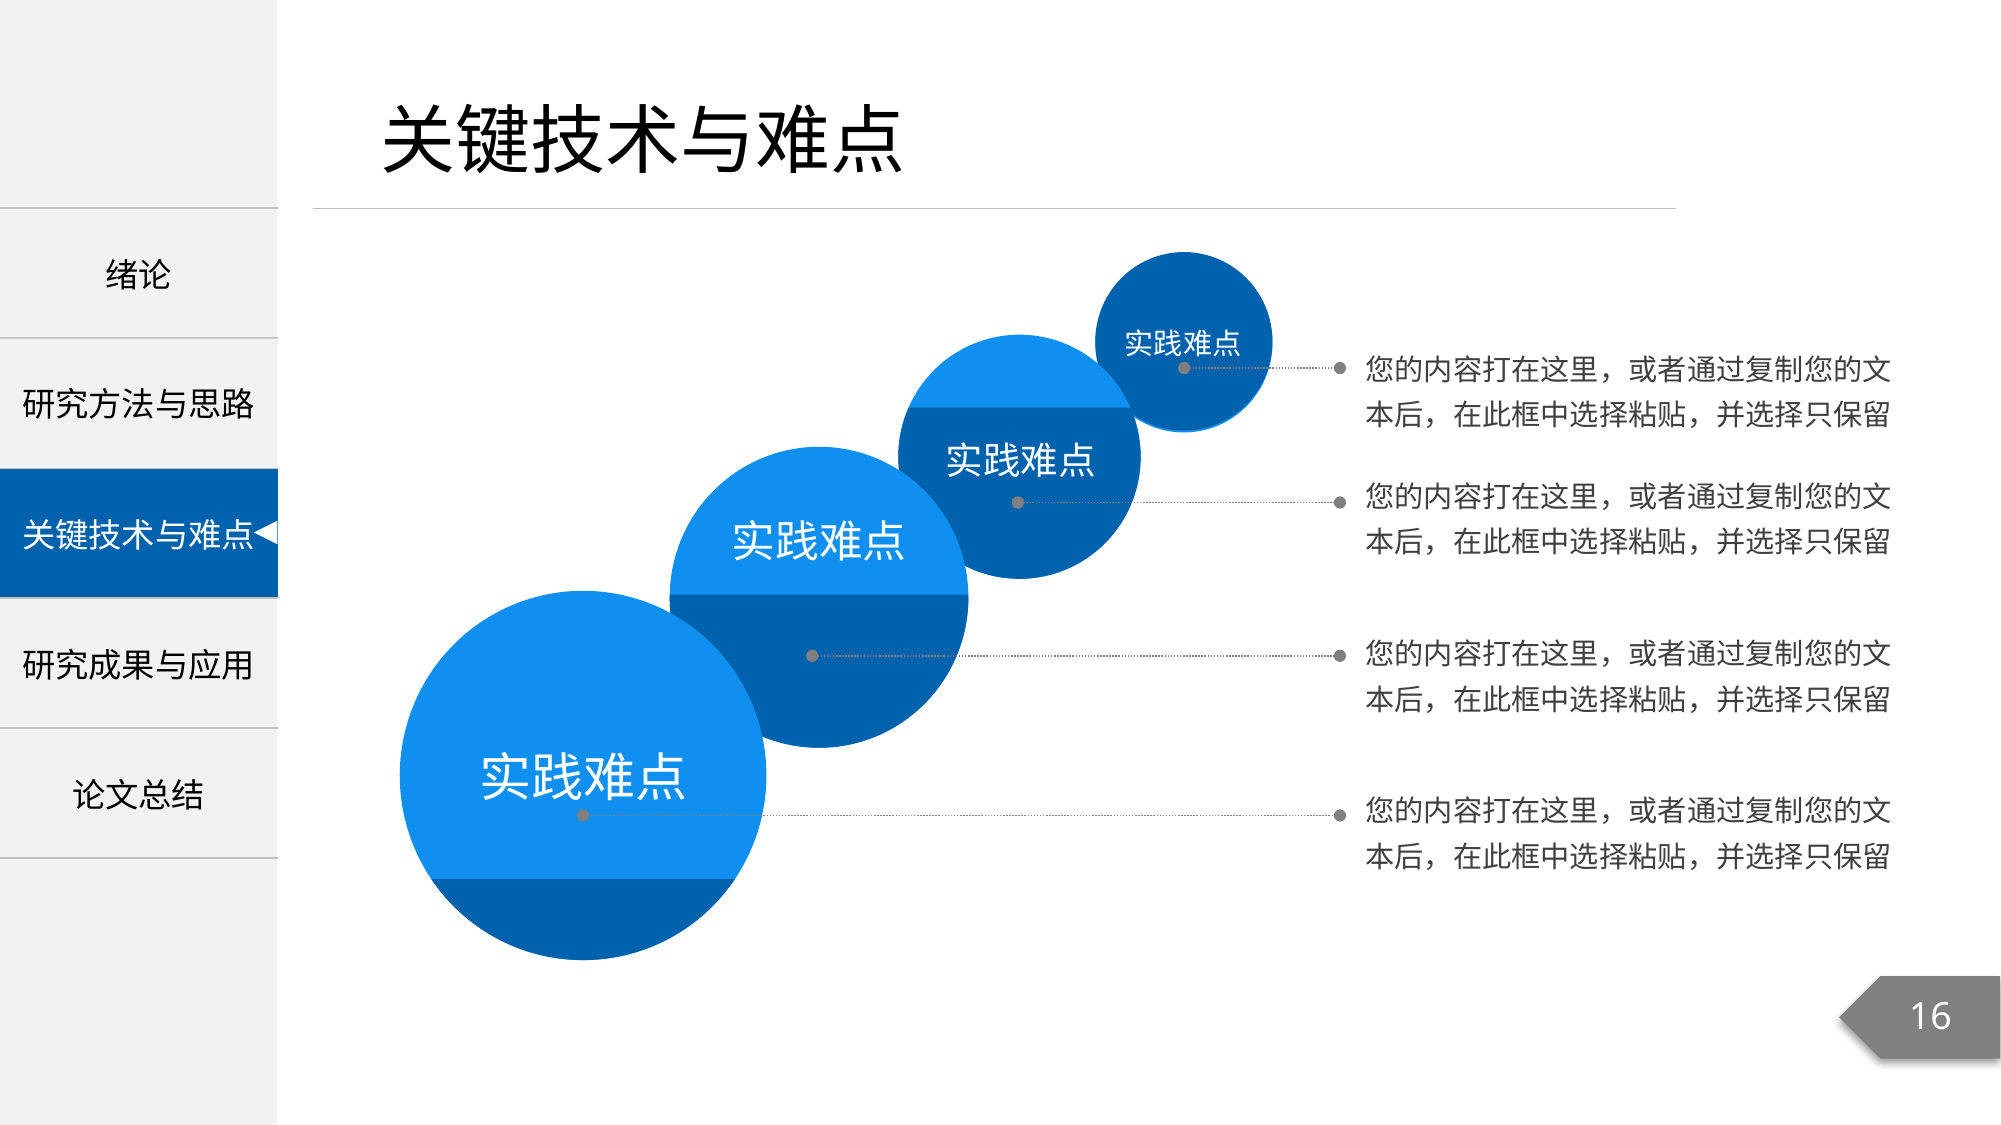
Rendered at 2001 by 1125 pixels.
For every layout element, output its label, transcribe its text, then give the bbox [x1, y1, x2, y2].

text_box [399, 590, 767, 879]
text_box 您的内容打在这里，或者通过复制您的文本后，在此框中选择粘贴，并选择只保留 [1352, 334, 1914, 439]
text_box [898, 407, 1141, 579]
text_box [1095, 252, 1273, 431]
text_box 实践难点 [466, 737, 702, 814]
text_box 您的内容打在这里，或者通过复制您的文本后，在此框中选择粘贴，并选择只保留 [1352, 775, 1914, 880]
text_box 实践难点 [1111, 319, 1256, 368]
text_box [669, 446, 969, 594]
text_box 您的内容打在这里，或者通过复制您的文本后，在此框中选择粘贴，并选择只保留 [1352, 618, 1914, 723]
text_box 实践难点 [718, 507, 921, 574]
text_box [431, 879, 735, 961]
text_box 您的内容打在这里，或者通过复制您的文本后，在此框中选择粘贴，并选择只保留 [1352, 461, 1914, 566]
text_box [908, 334, 1131, 407]
text_box 实践难点 [932, 430, 1110, 489]
text_box [669, 594, 969, 748]
